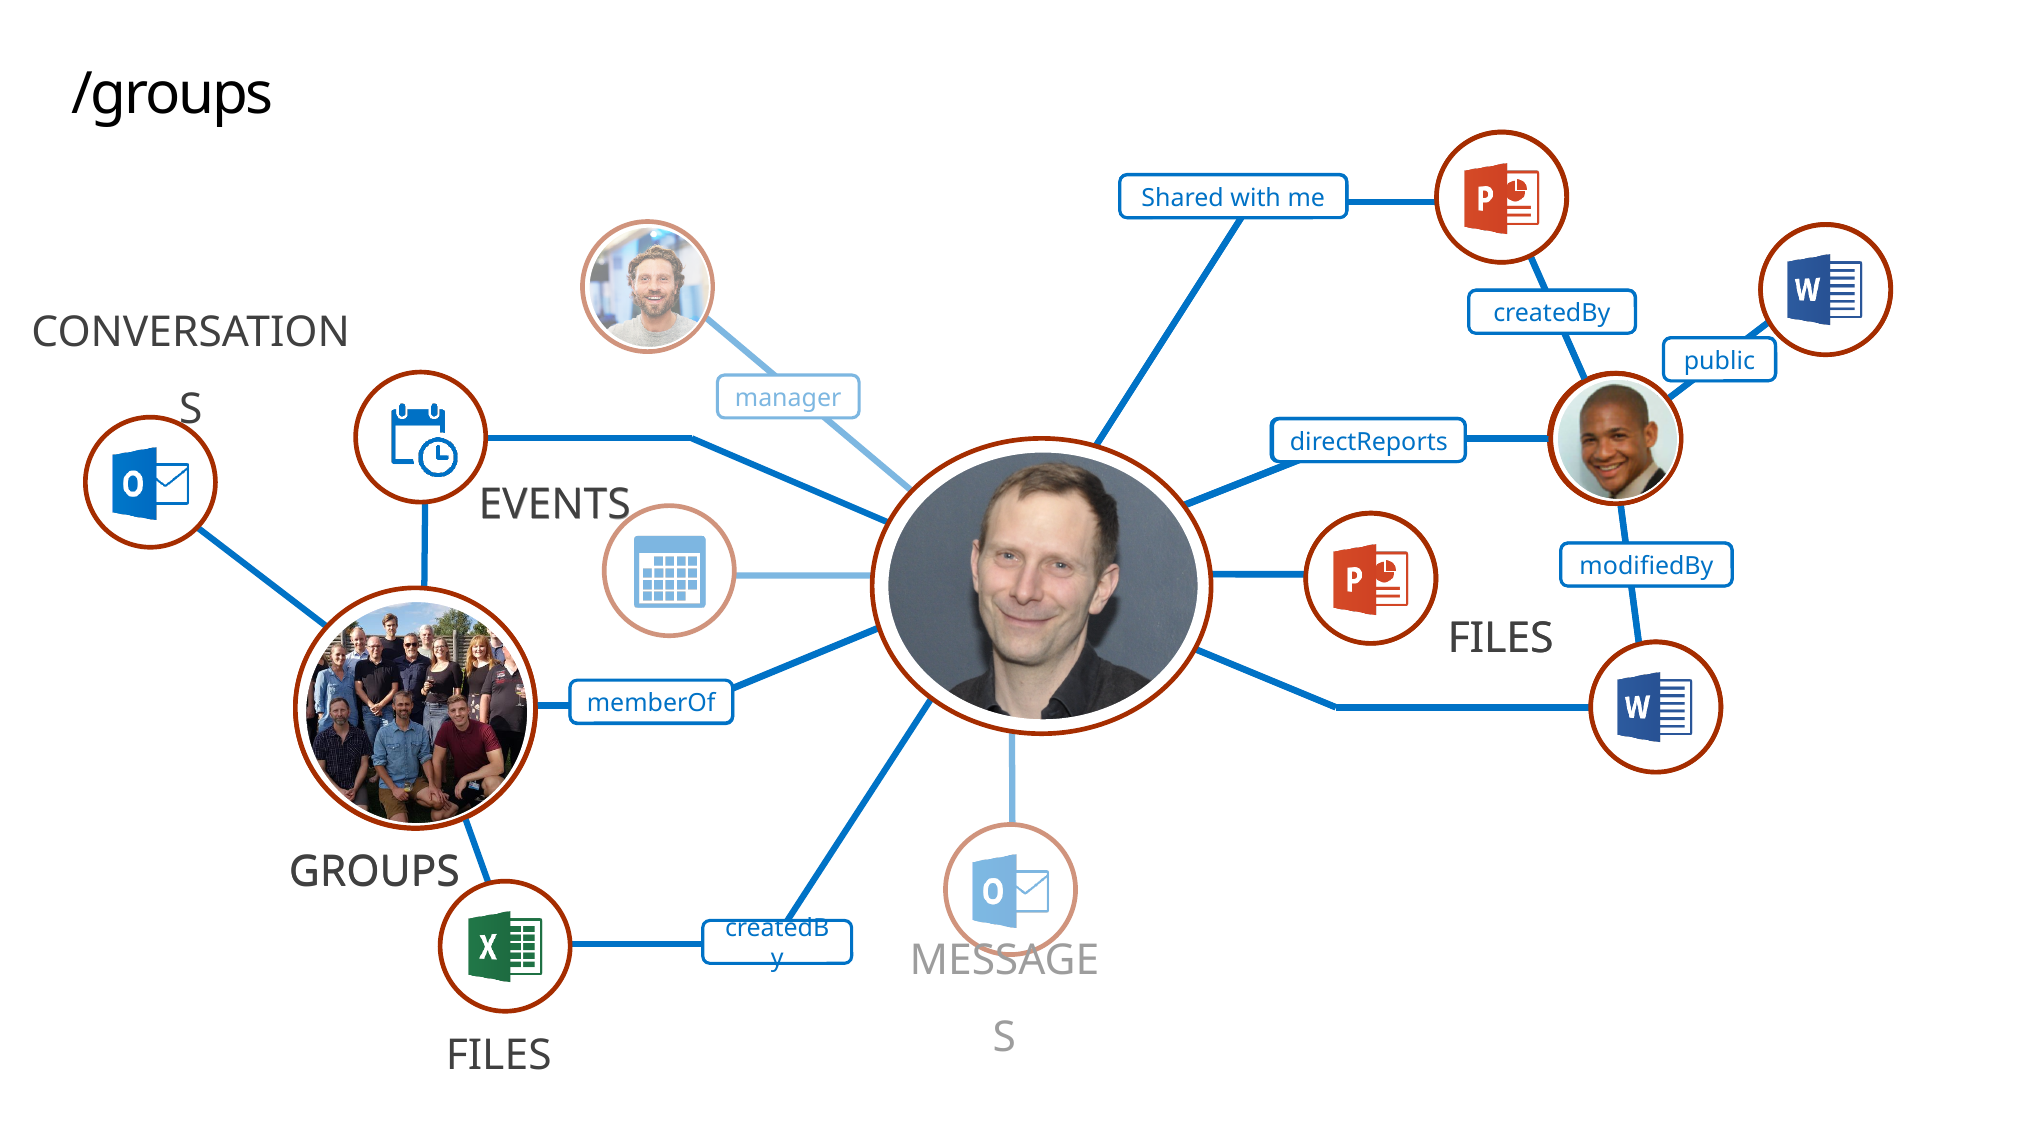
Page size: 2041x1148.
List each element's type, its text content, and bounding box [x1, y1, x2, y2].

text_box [883, 773, 1126, 1013]
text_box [556, 221, 1010, 438]
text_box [1010, 131, 1891, 773]
text_box [571, 773, 1301, 1070]
picture [887, 451, 1199, 721]
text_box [666, 438, 1013, 537]
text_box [425, 886, 571, 1070]
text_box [263, 537, 1023, 886]
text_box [355, 370, 666, 537]
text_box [571, 886, 1013, 964]
text_box [442, 174, 1010, 370]
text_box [7, 325, 430, 706]
title /groups [47, 48, 1914, 174]
